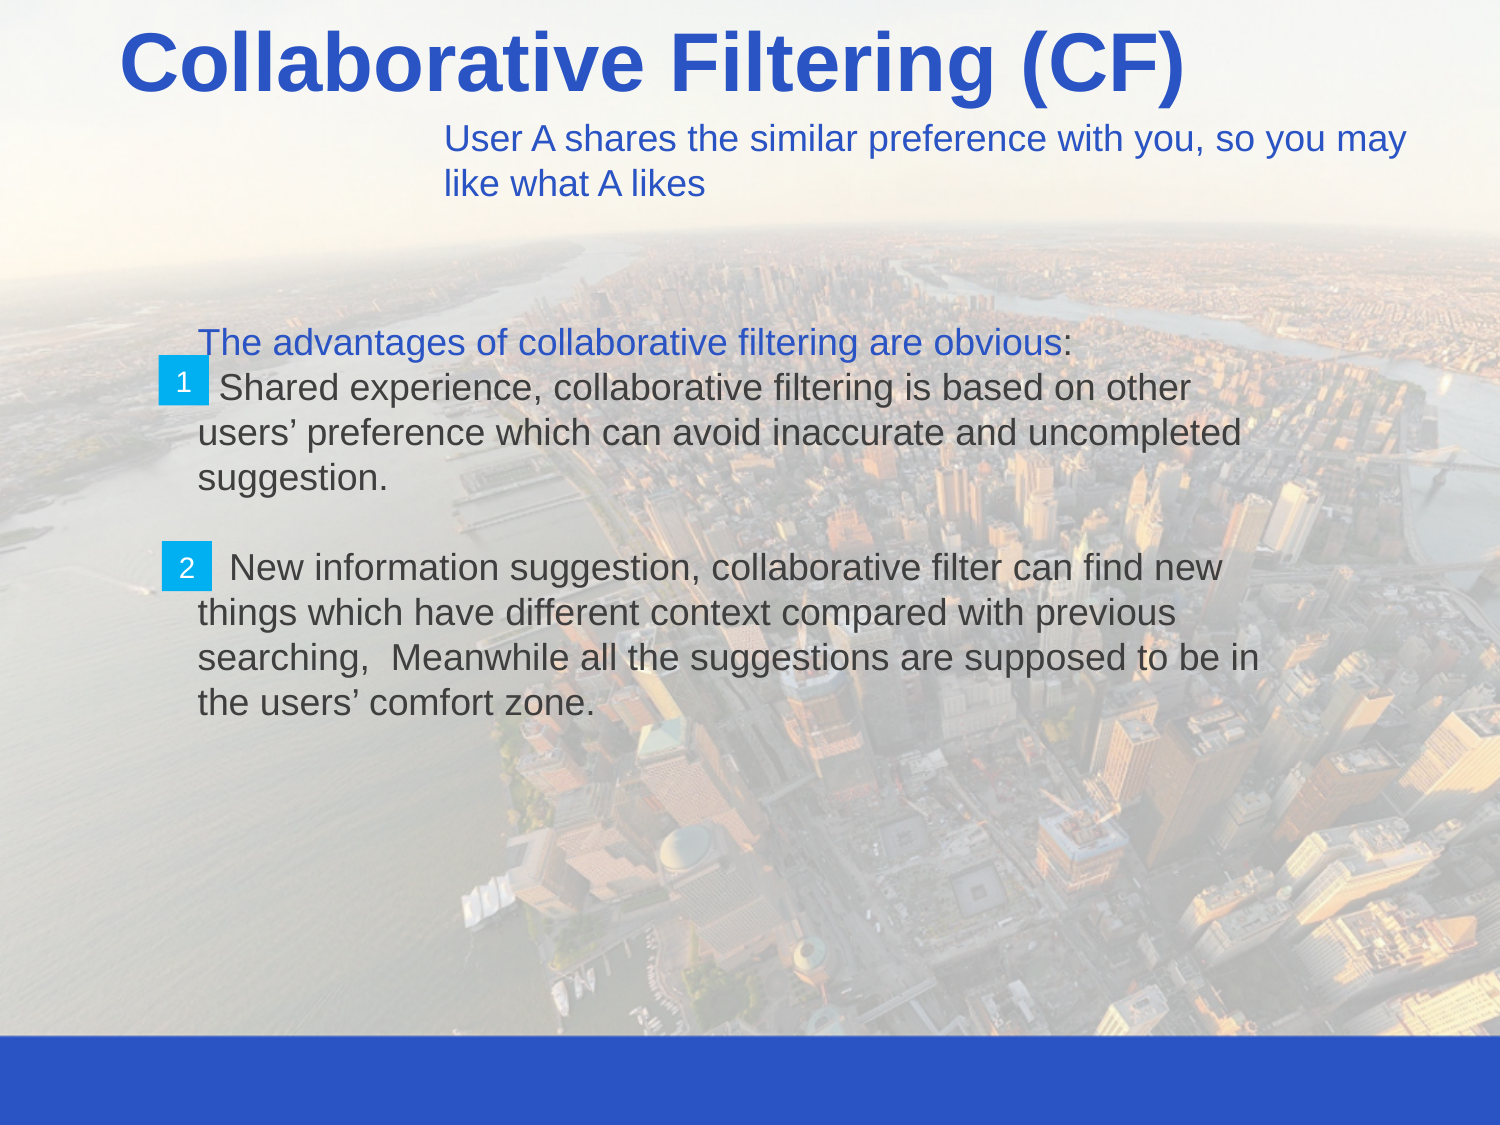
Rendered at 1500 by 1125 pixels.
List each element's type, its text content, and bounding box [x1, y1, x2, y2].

text_box Collaborative Filtering (CF) [104, 12, 1227, 164]
text_box 2 [161, 540, 213, 592]
picture [0, 0, 1500, 1125]
text_box User A shares the similar preference with you, so you may like what A likes [429, 106, 1449, 212]
text_box The advantages of collaborative filtering are obvious: Shared experience, collaborative filtering is based on other users’ preference which can avoid inaccurate and uncompleted suggestion. New information suggestion, collaborative filter can find new things which have different context compared with previous searching, Meanwhile all the suggestions are supposed to be in the users’ comfort zone. [182, 310, 1278, 731]
text_box 1 [158, 354, 210, 406]
